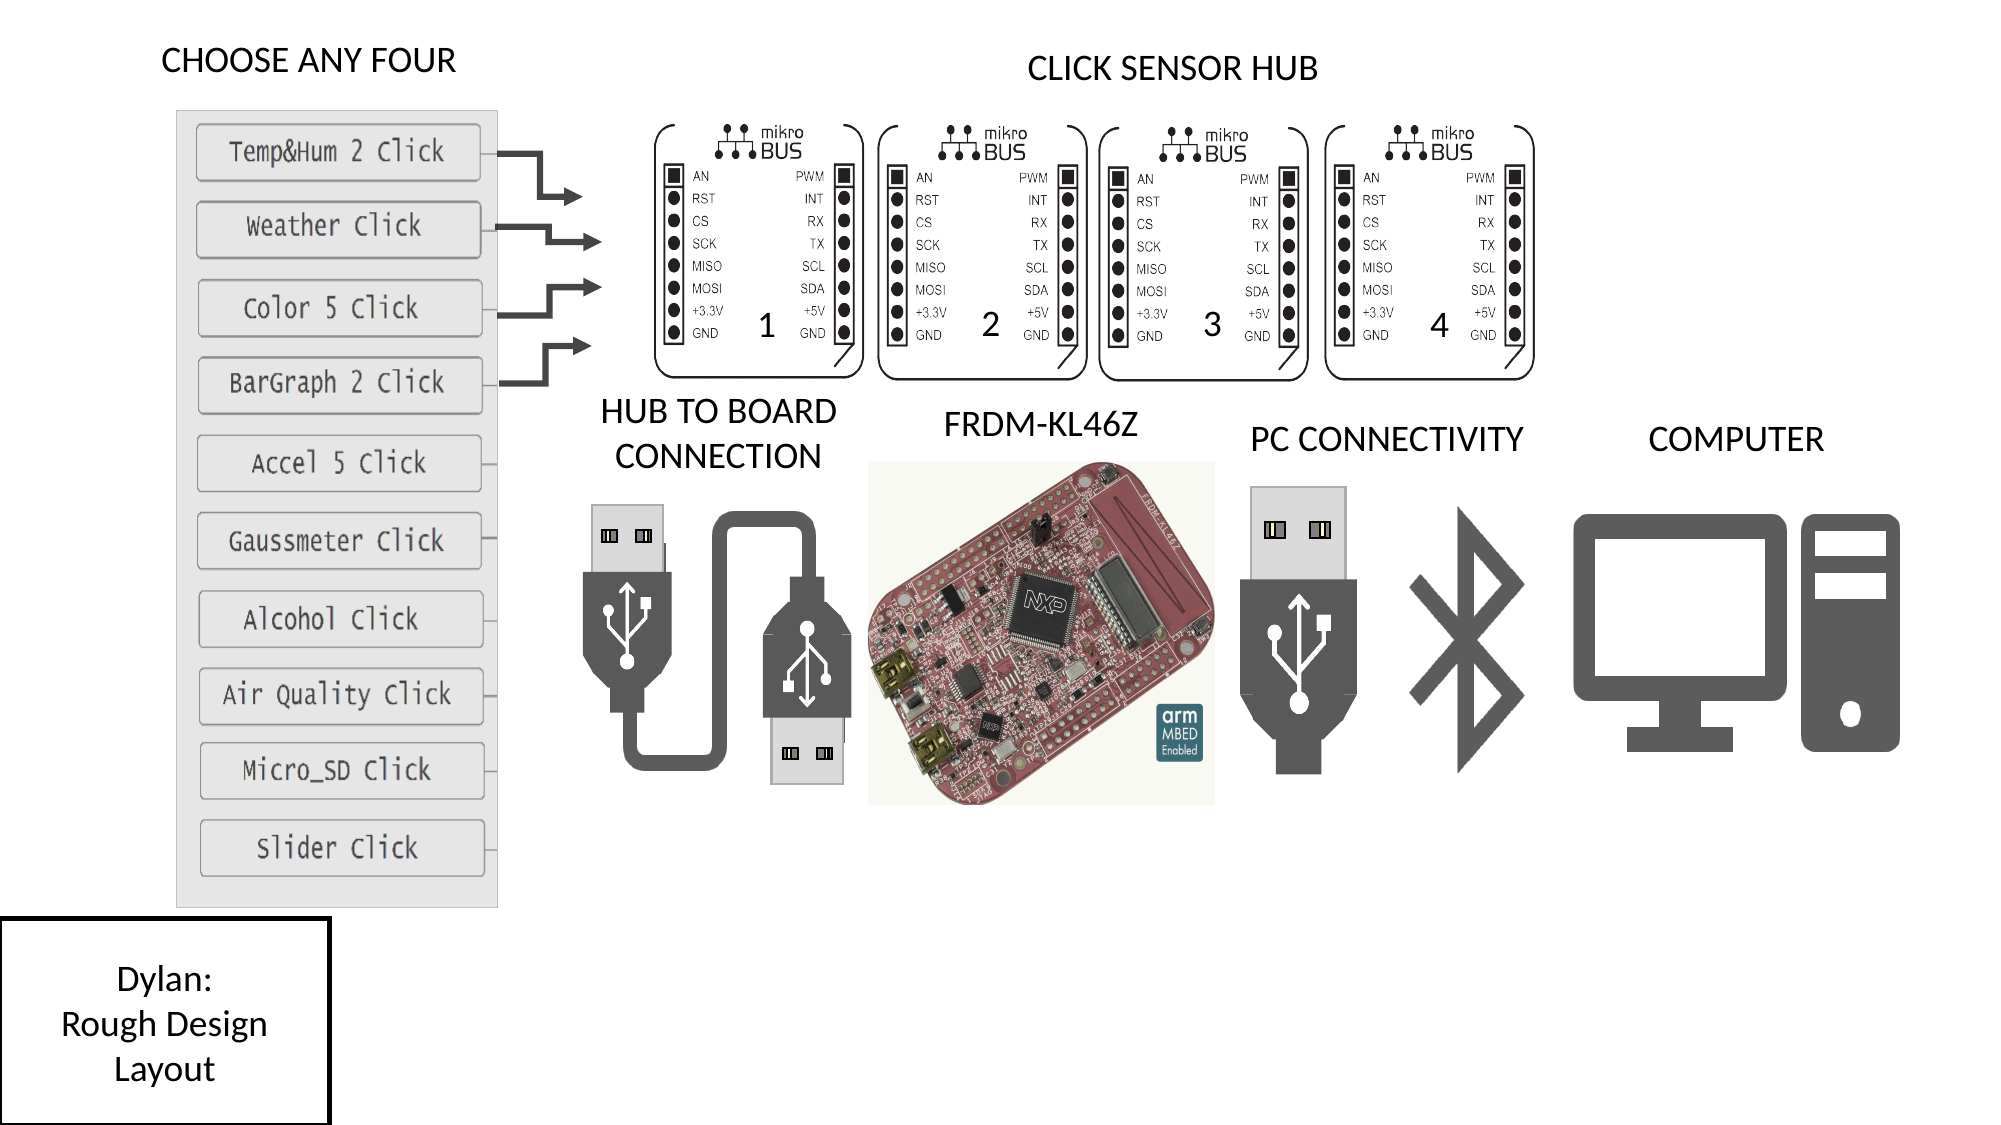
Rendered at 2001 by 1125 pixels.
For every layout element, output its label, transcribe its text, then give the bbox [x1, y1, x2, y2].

text_box Dylan: Rough Design Layout [0, 918, 331, 1125]
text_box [146, 27, 1947, 908]
